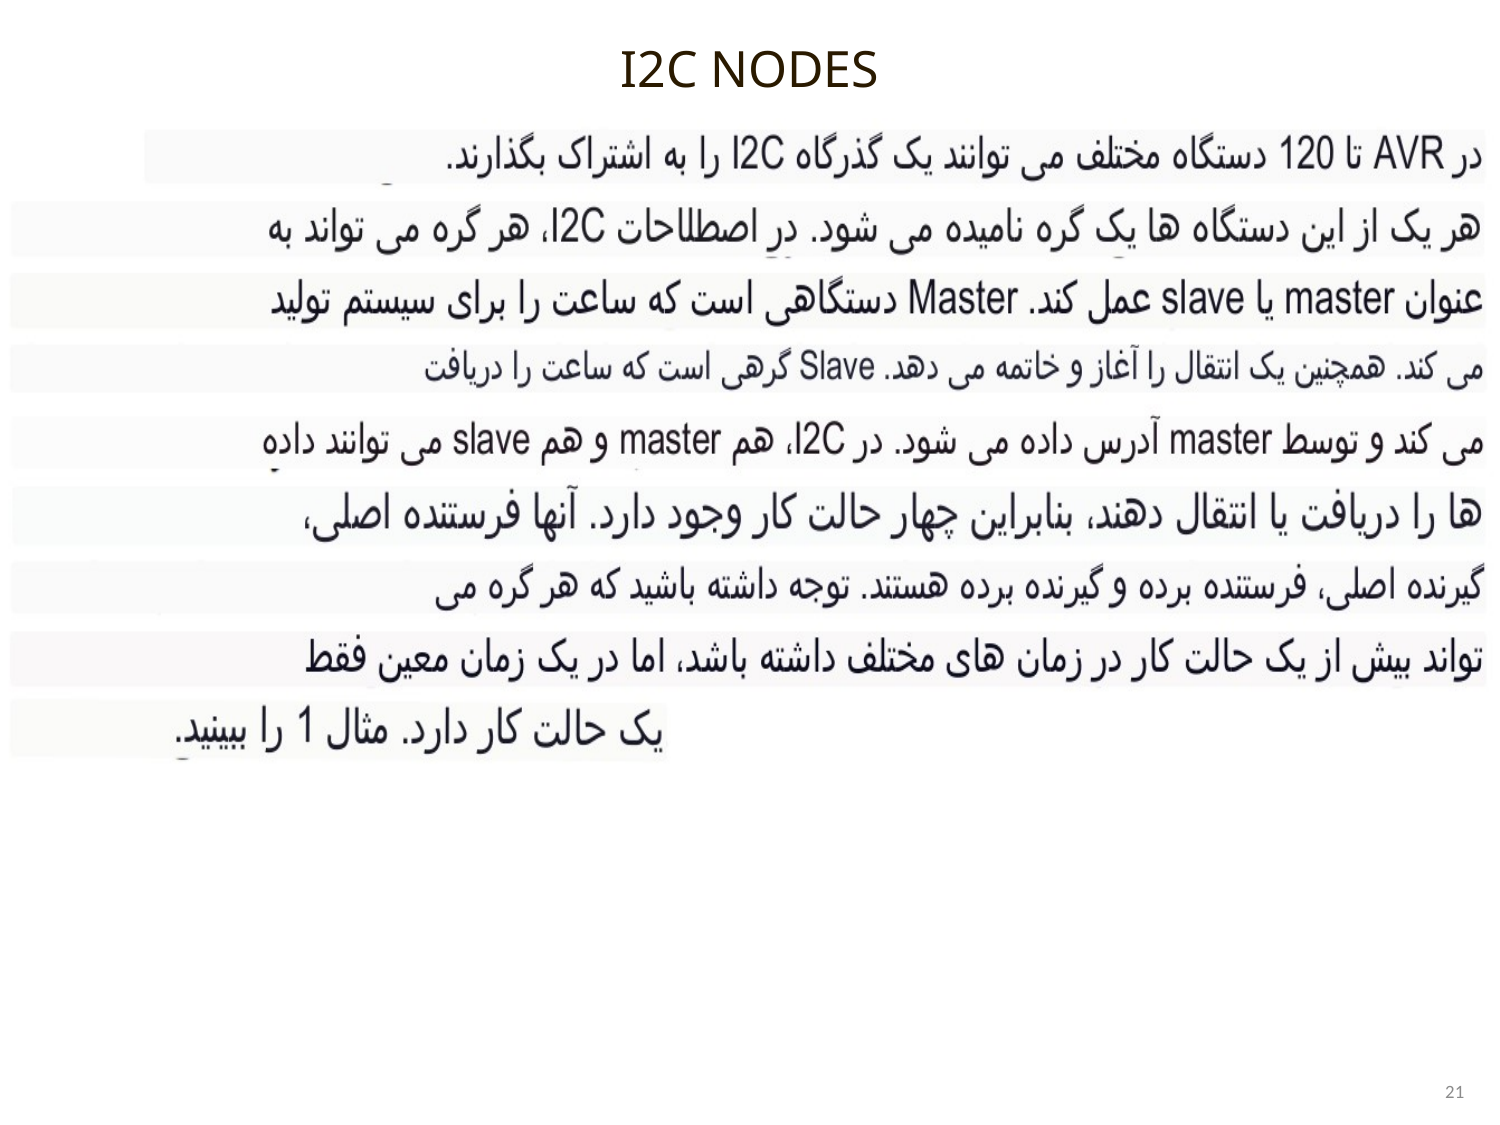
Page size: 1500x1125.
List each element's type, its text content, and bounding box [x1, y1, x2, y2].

text_box I2C NODES [374, 30, 1125, 105]
picture [0, 118, 1500, 772]
